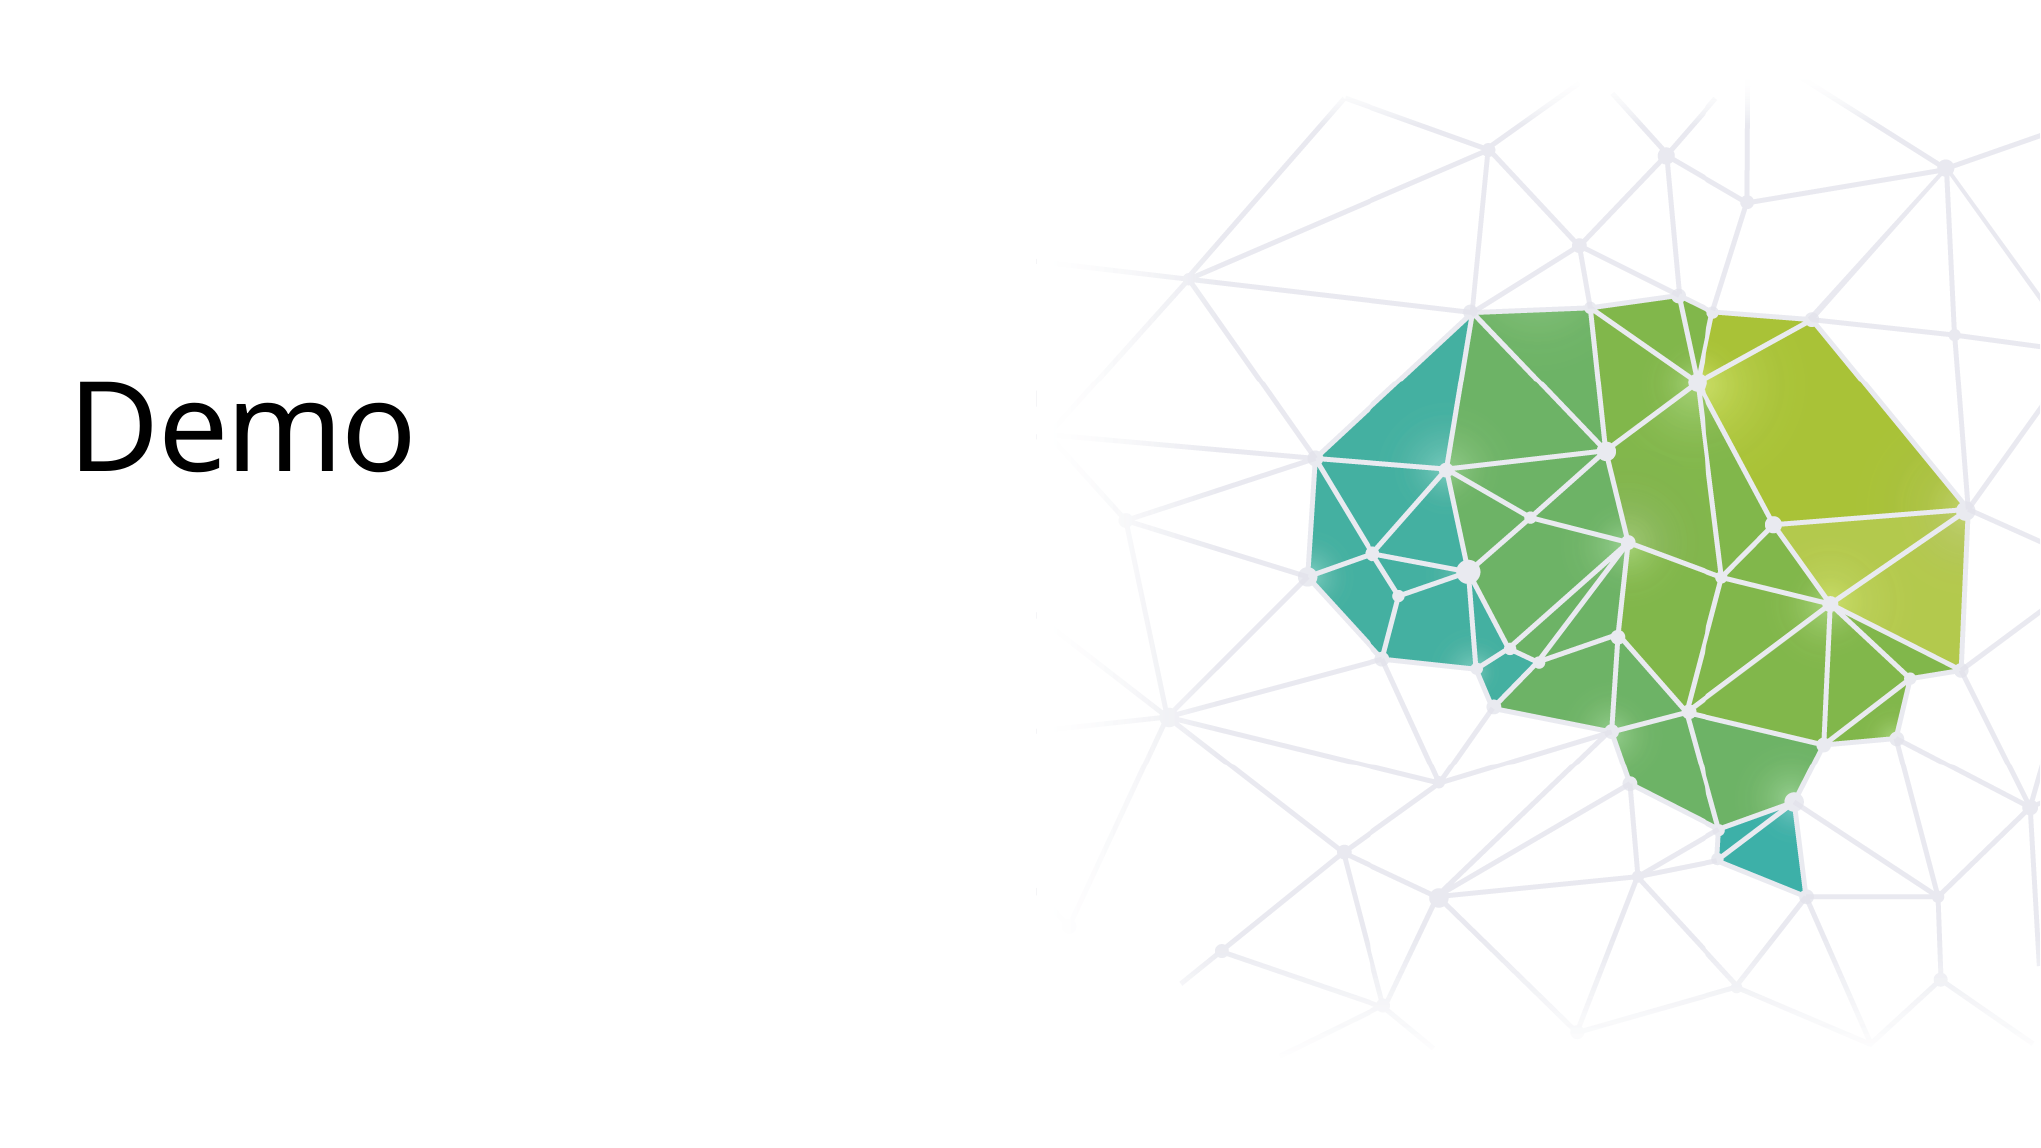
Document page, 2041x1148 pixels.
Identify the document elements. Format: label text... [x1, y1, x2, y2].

picture [1036, 0, 2041, 1148]
title Demo [45, 348, 1246, 649]
